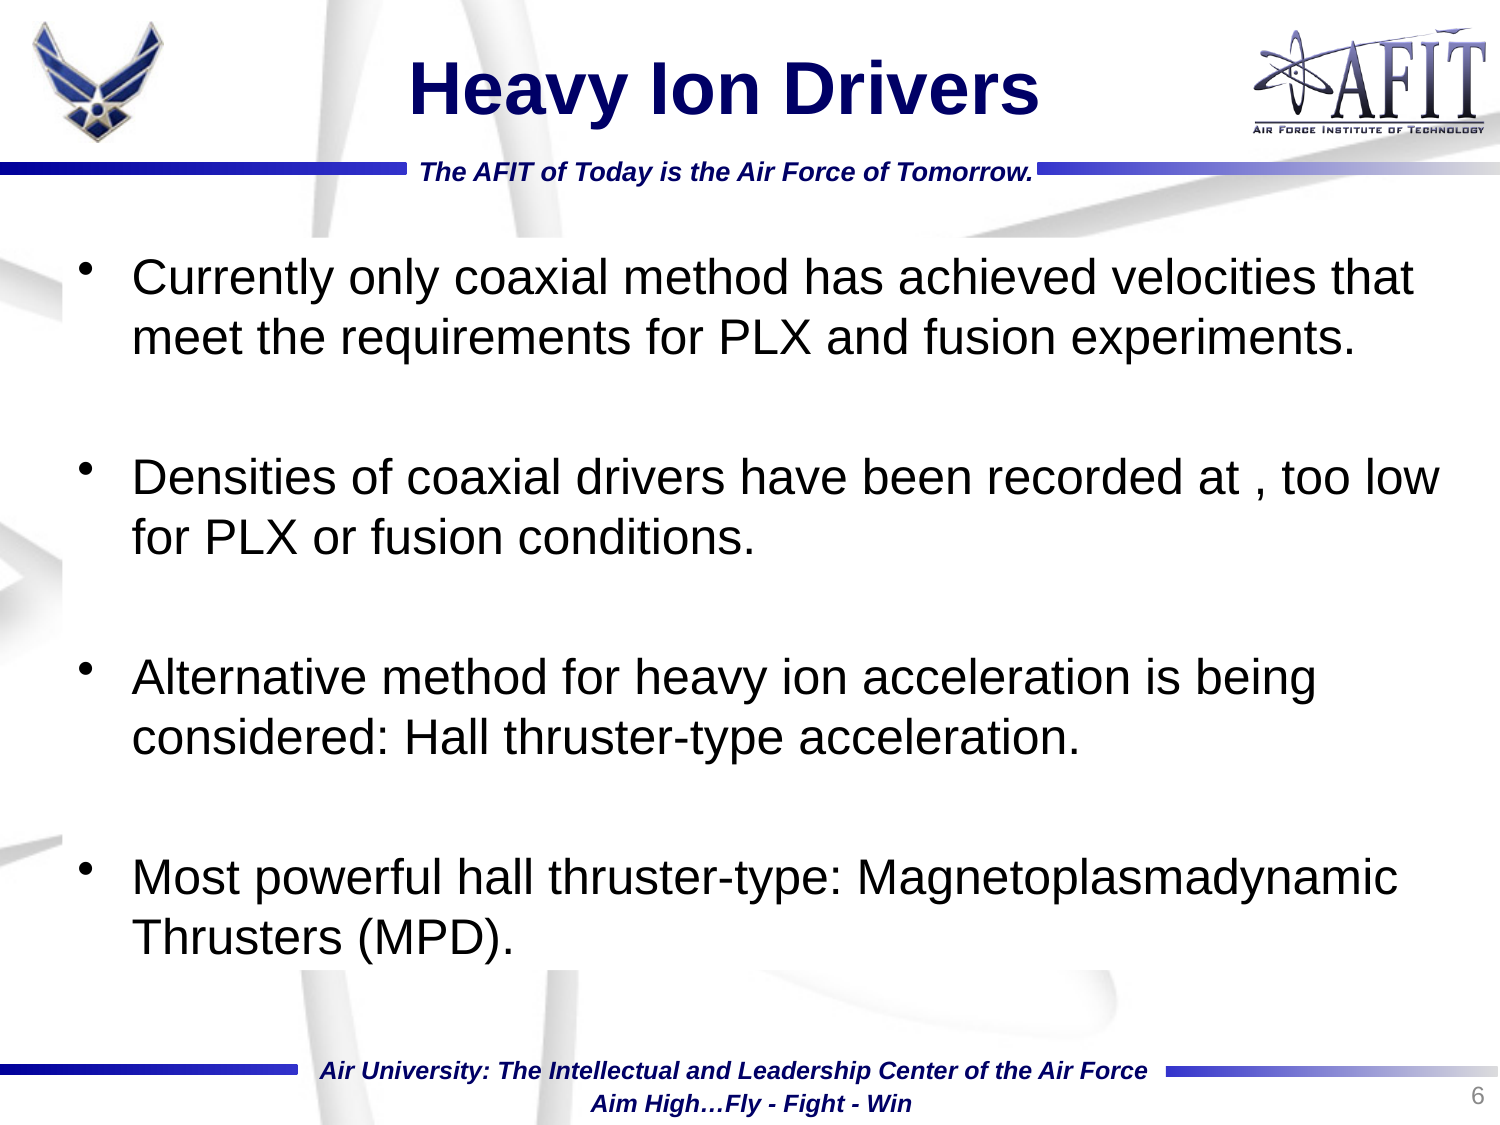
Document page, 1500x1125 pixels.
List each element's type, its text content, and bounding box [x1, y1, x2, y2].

picture [545, 169, 552, 179]
title Heavy Ion Drivers [87, 0, 1363, 169]
picture [868, 169, 875, 179]
picture [803, 169, 810, 179]
picture [1363, 0, 1500, 162]
picture [0, 169, 1500, 1125]
picture [916, 169, 923, 179]
picture [610, 169, 616, 179]
picture [594, 169, 601, 179]
picture [957, 169, 964, 179]
picture [994, 169, 1001, 179]
picture [0, 0, 87, 162]
slide_number 6 [1149, 1065, 1500, 1125]
